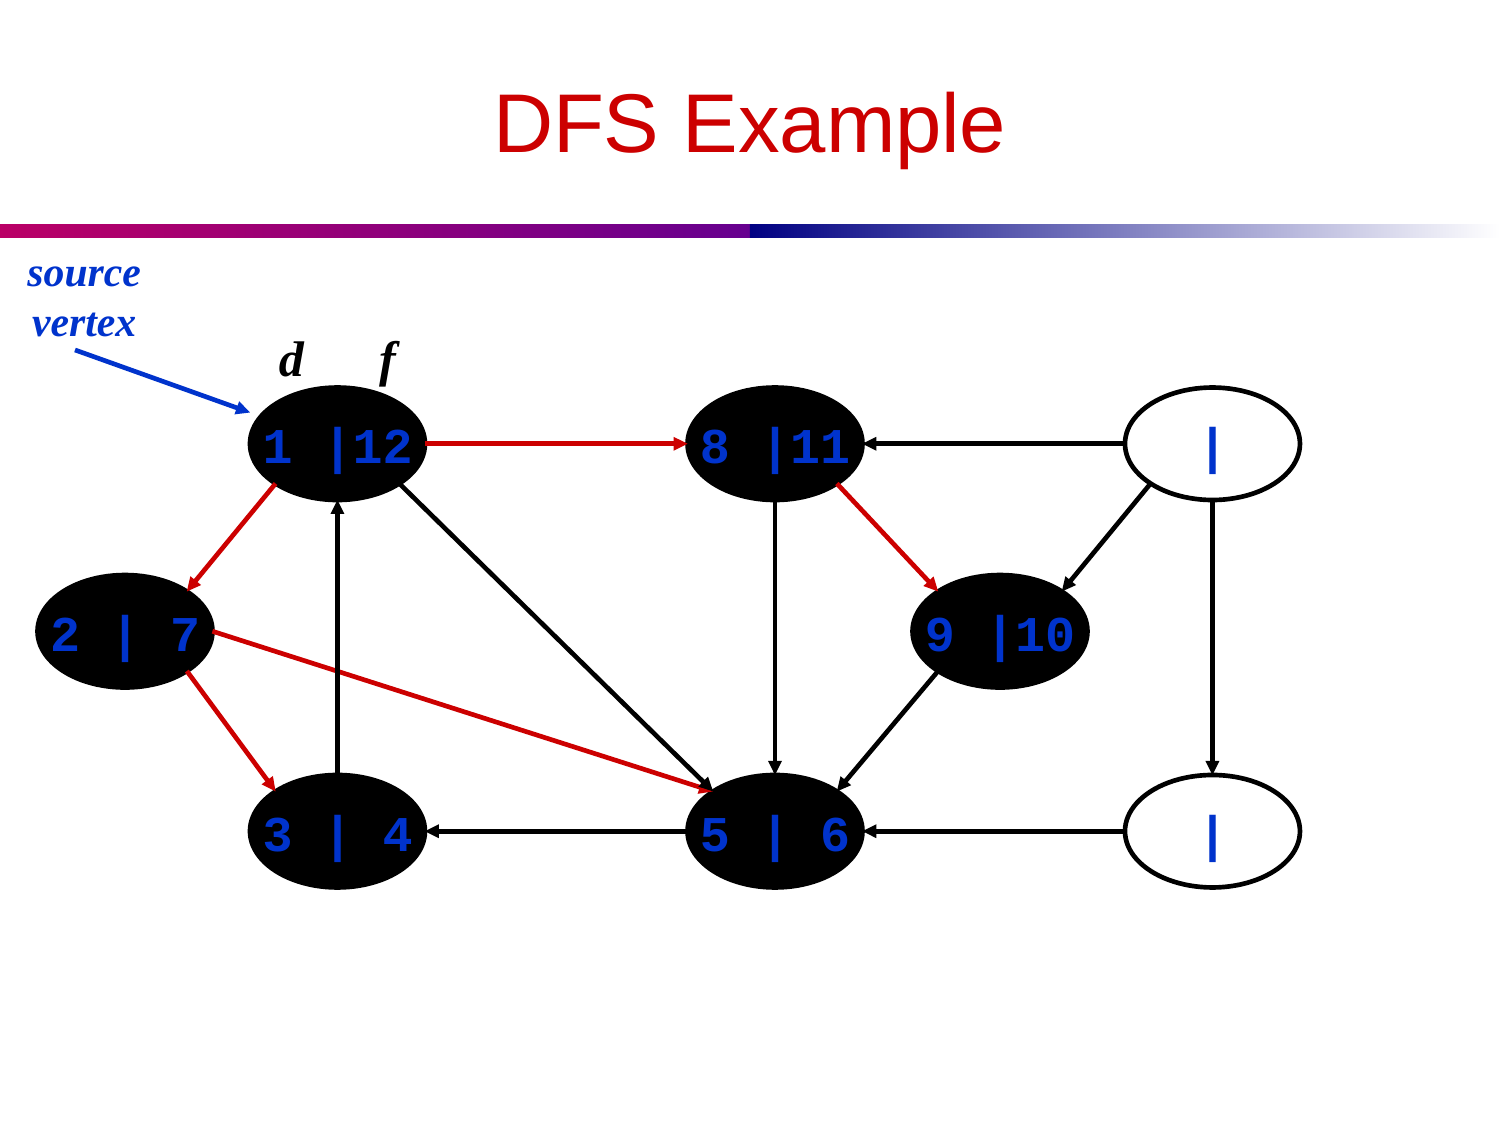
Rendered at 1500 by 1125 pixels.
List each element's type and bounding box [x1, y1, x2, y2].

title [75, 37, 1425, 200]
text_box [249, 299, 425, 501]
text_box [186, 387, 939, 888]
text_box [1125, 774, 1300, 888]
text_box [12, 237, 250, 415]
text_box [836, 485, 1151, 688]
text_box [1125, 387, 1300, 500]
text_box [37, 485, 276, 688]
